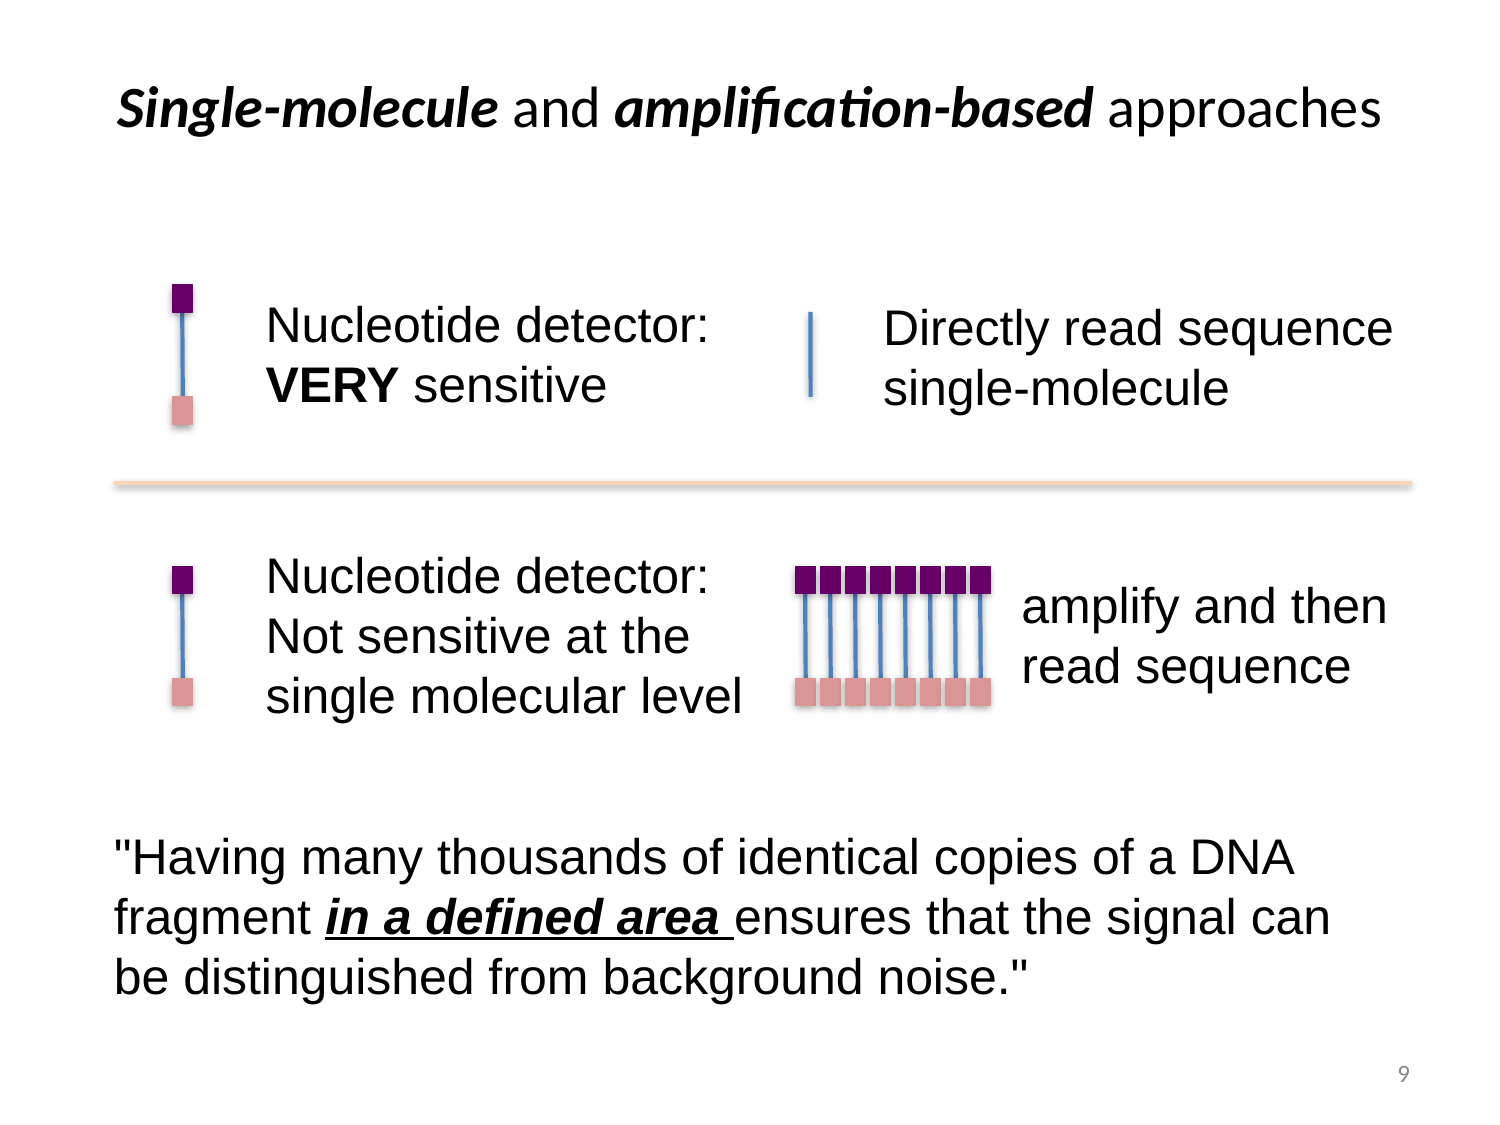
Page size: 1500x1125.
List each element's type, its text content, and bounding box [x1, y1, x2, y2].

text_box Nucleotide detector: VERY sensitive [250, 284, 744, 420]
slide_number 9 [1074, 1042, 1425, 1103]
title Single-molecule and amplification-based approaches [75, 45, 1425, 164]
text_box "Having many thousands of identical copies of a DNA fragment in a defined area ensures that the signal can be distinguished from background noise." [99, 816, 1413, 1012]
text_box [172, 535, 1479, 733]
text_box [172, 284, 193, 425]
text_box Directly read sequence single-molecule [868, 288, 1409, 423]
